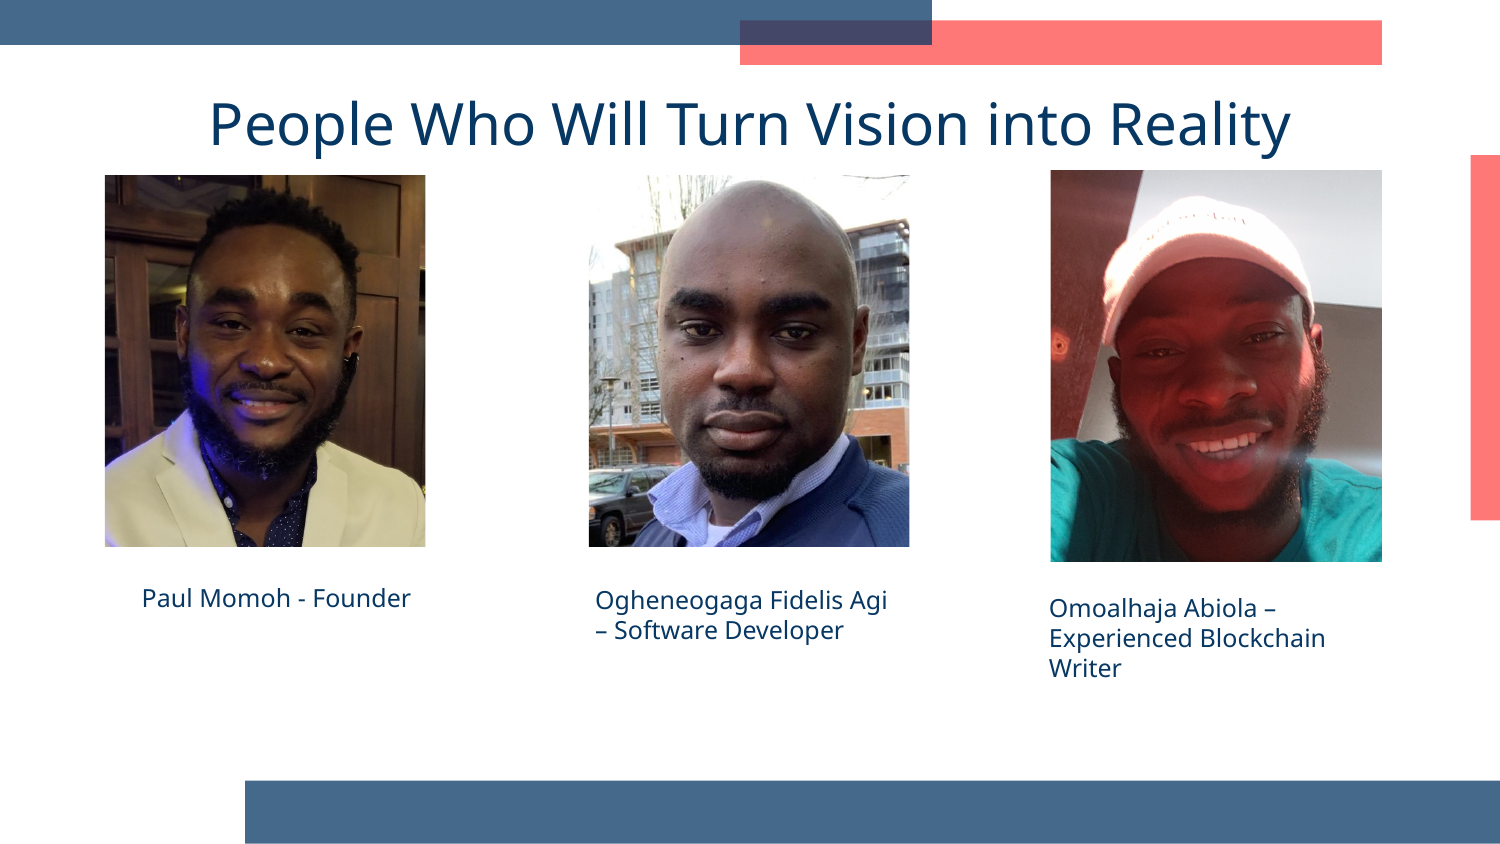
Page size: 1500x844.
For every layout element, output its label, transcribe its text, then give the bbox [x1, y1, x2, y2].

picture [1020, 170, 1413, 562]
picture [588, 175, 910, 547]
list Paul Momoh - Founder [104, 567, 456, 764]
text_box Ogheneogaga Fidelis Agi – Software Developer [558, 569, 910, 766]
picture [104, 175, 426, 547]
text_box Omoalhaja Abiola – Experienced Blockchain Writer [1012, 577, 1363, 775]
title People Who Will Turn Vision into Reality [118, 88, 1382, 156]
